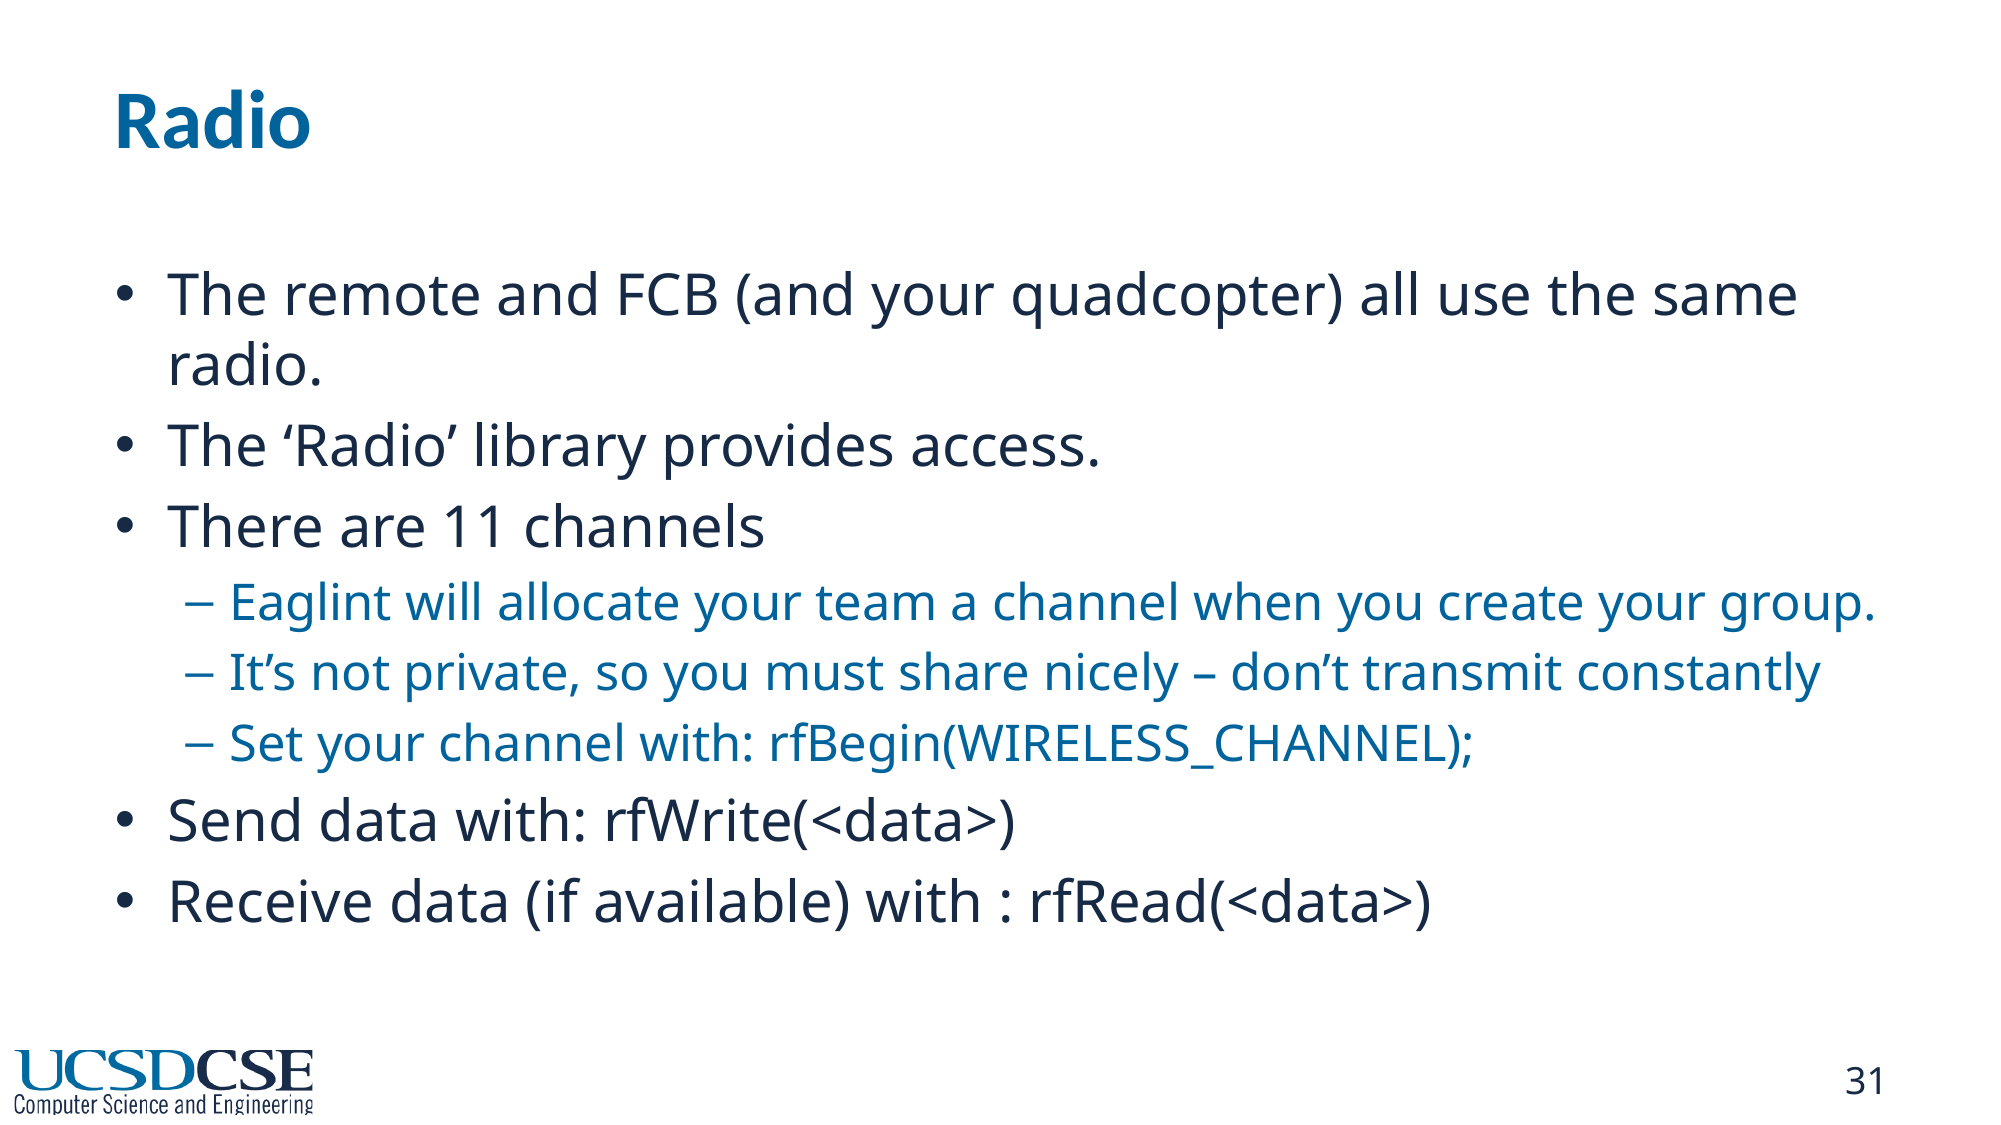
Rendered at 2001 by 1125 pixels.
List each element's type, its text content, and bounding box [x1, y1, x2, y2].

list The remote and FCB (and your quadcopter) all use the same radio. The ‘Radio’ library provides access. There are 11 channels Eaglint will allocate your team a channel when you create your group. It’s not private, so you must share nicely – don’t transmit constantly Set your channel with: rfBegin(WIRELESS_CHANNEL); Send data with: rfWrite(<data>) Receive data (if available) with : rfRead(<data>) [99, 249, 1900, 1005]
title Radio [99, 9, 1900, 222]
